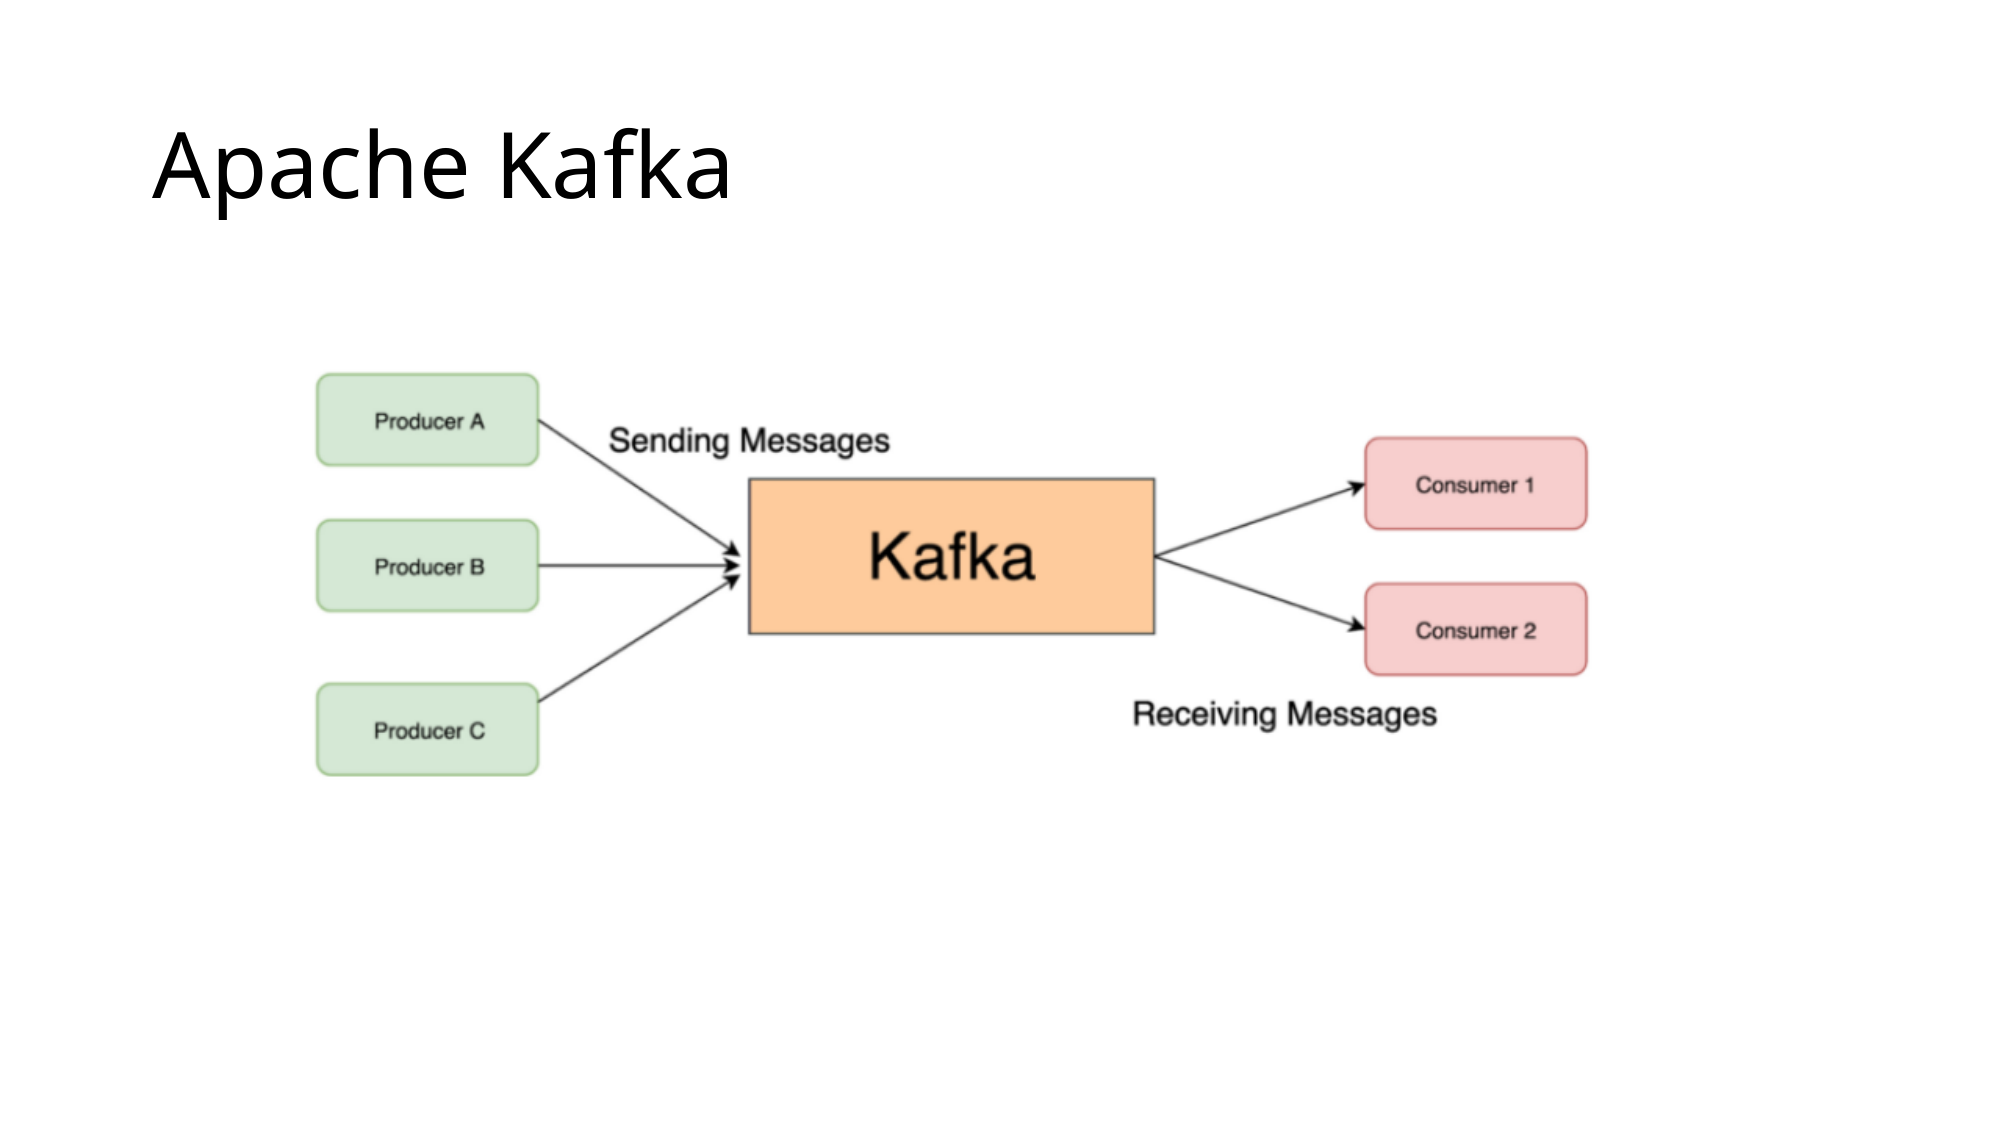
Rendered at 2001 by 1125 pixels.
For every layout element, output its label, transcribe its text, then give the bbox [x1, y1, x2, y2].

picture [210, 306, 1790, 819]
title Apache Kafka [137, 59, 1863, 278]
